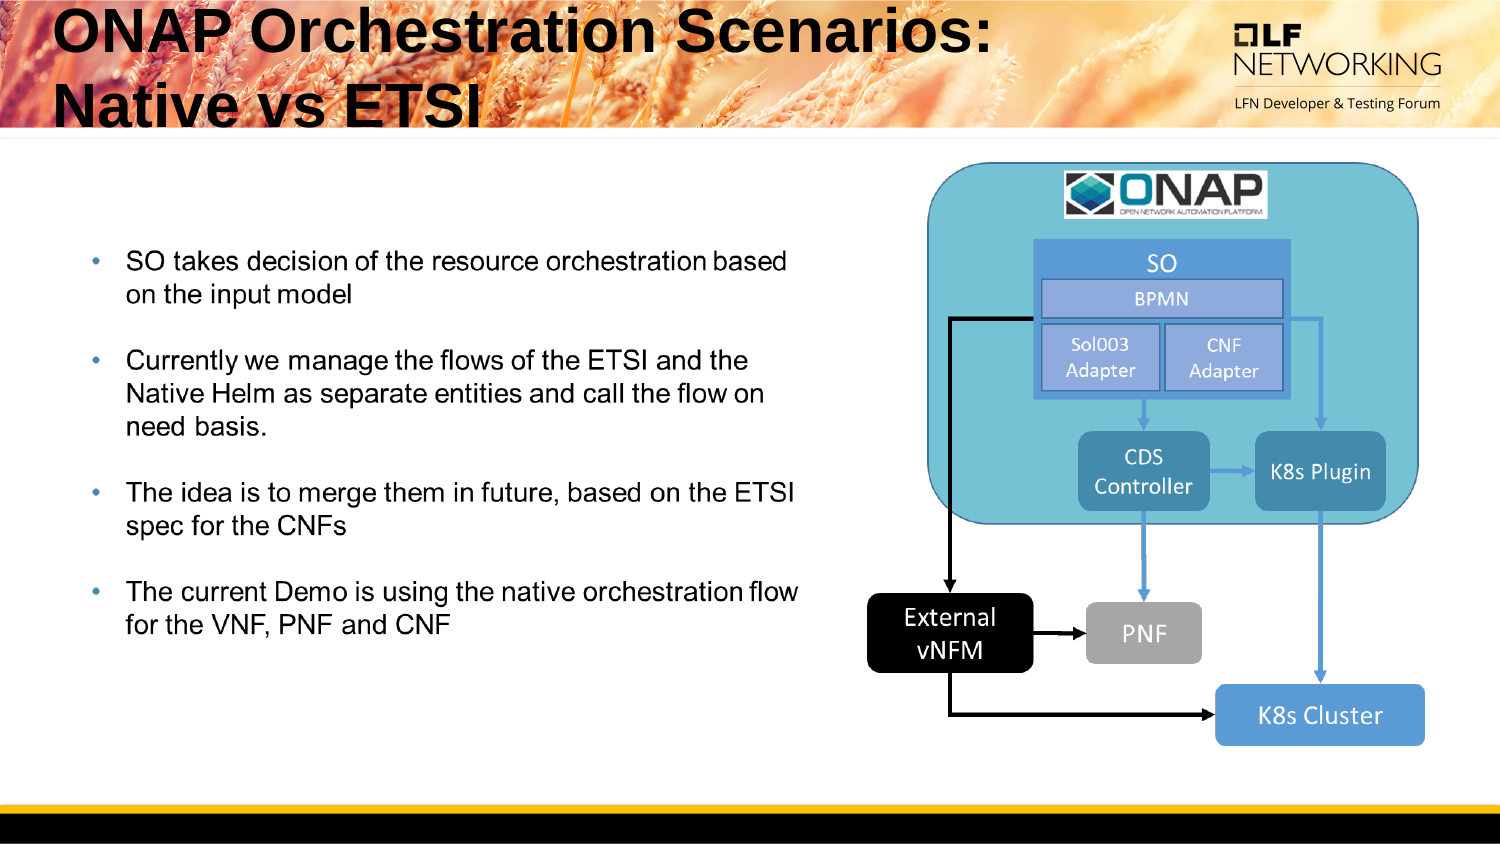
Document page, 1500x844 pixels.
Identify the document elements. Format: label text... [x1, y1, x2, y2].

picture [0, 0, 1500, 139]
picture [75, 162, 1425, 748]
title ONAP Orchestration Scenarios: Native vs ETSI [37, 0, 1414, 133]
